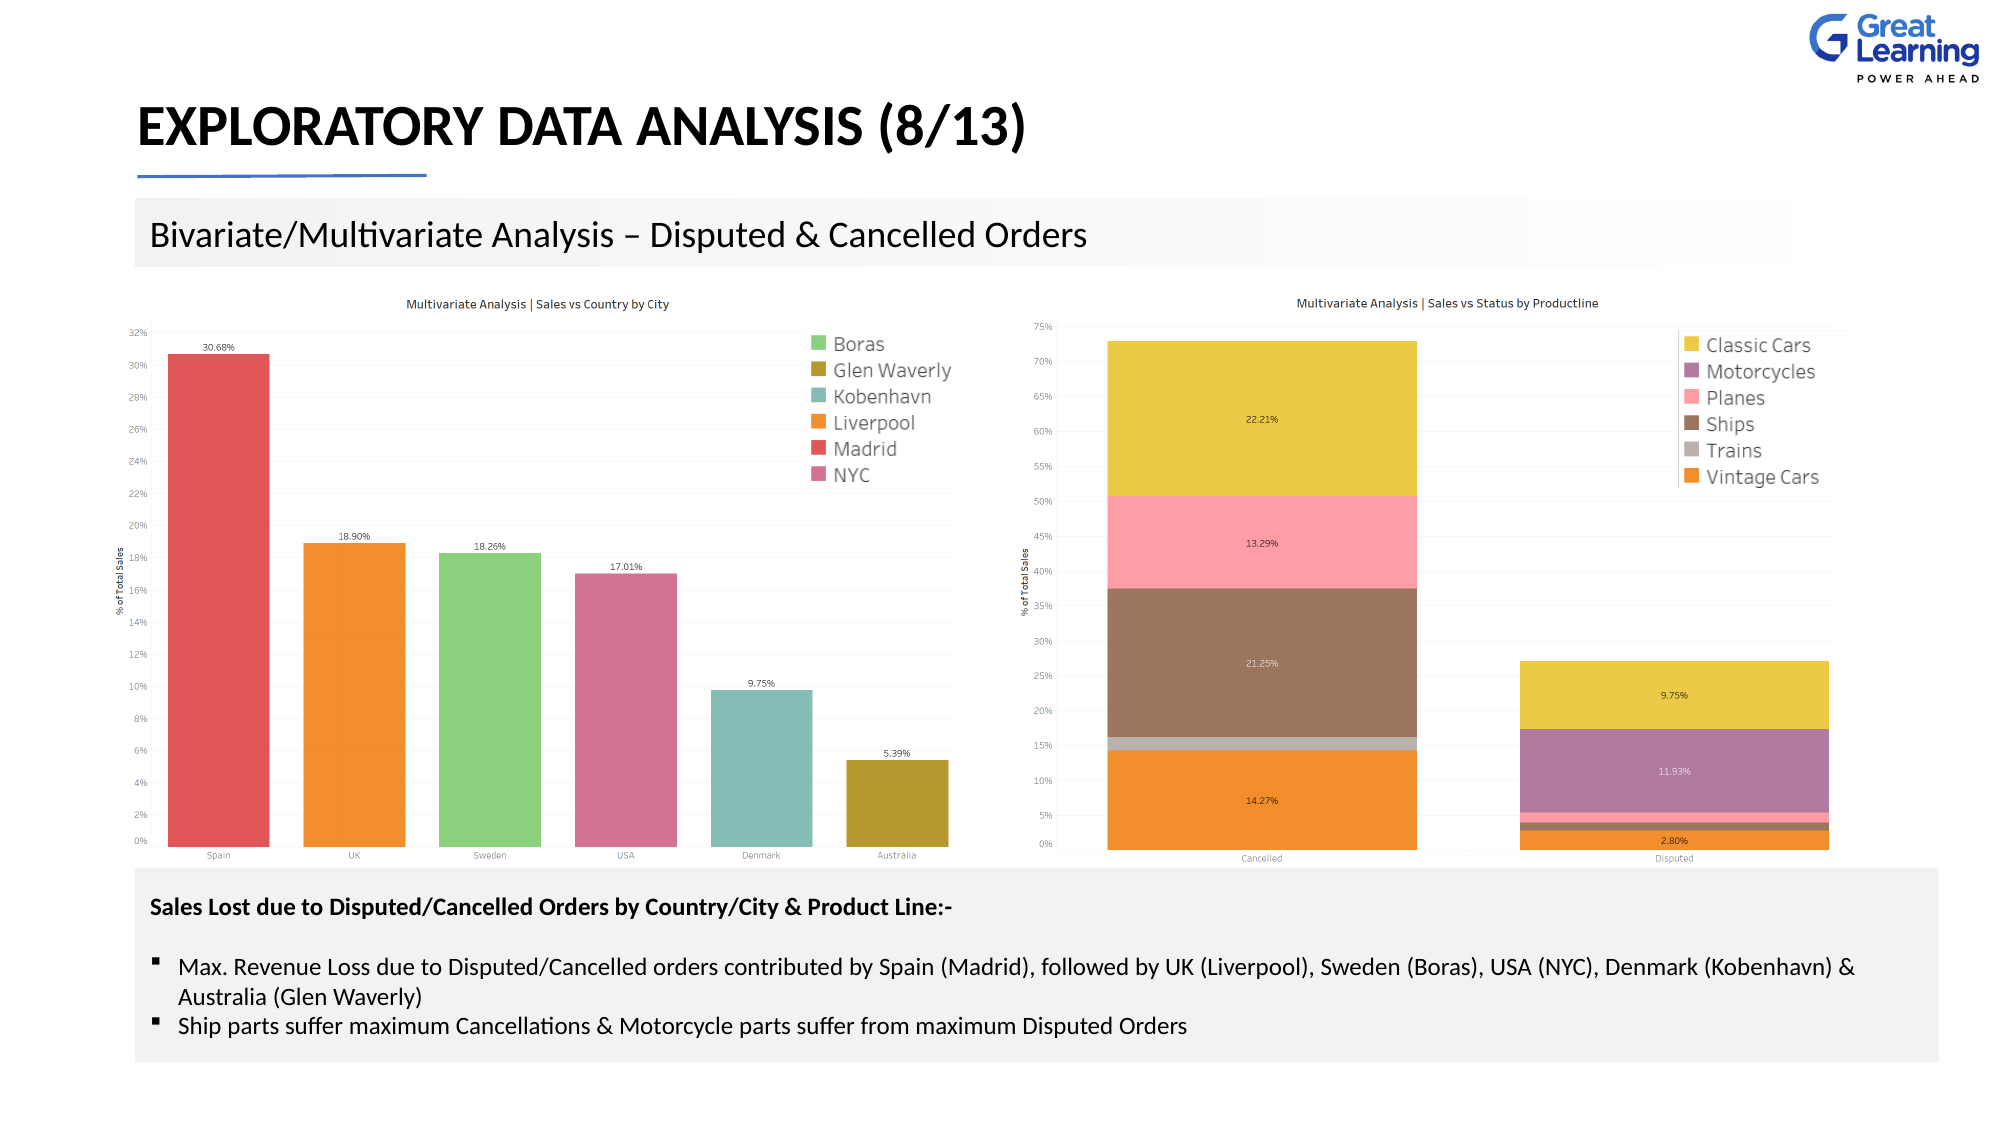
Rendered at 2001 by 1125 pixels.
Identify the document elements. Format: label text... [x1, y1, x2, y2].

text_box Bivariate/Multivariate Analysis – Disputed & Cancelled Orders [134, 198, 1861, 268]
picture [111, 294, 955, 863]
title EXPLORATORY DATA ANALYSIS (8/13) [122, 77, 1848, 176]
picture [1805, 9, 1988, 85]
picture [1018, 293, 1848, 864]
text_box Sales Lost due to Disputed/Cancelled Orders by Country/City & Product Line:- Max. Revenue Loss due to Disputed/Cancelled orders contributed by Spain (Madrid), followed by UK (Liverpool), Sweden (Boras), USA (NYC), Denmark (Kobenhavn) & Australia (Glen Waverly) Ship parts suffer maximum Cancellations & Motorcycle parts suffer from maximum Disputed Orders [134, 866, 1940, 1063]
